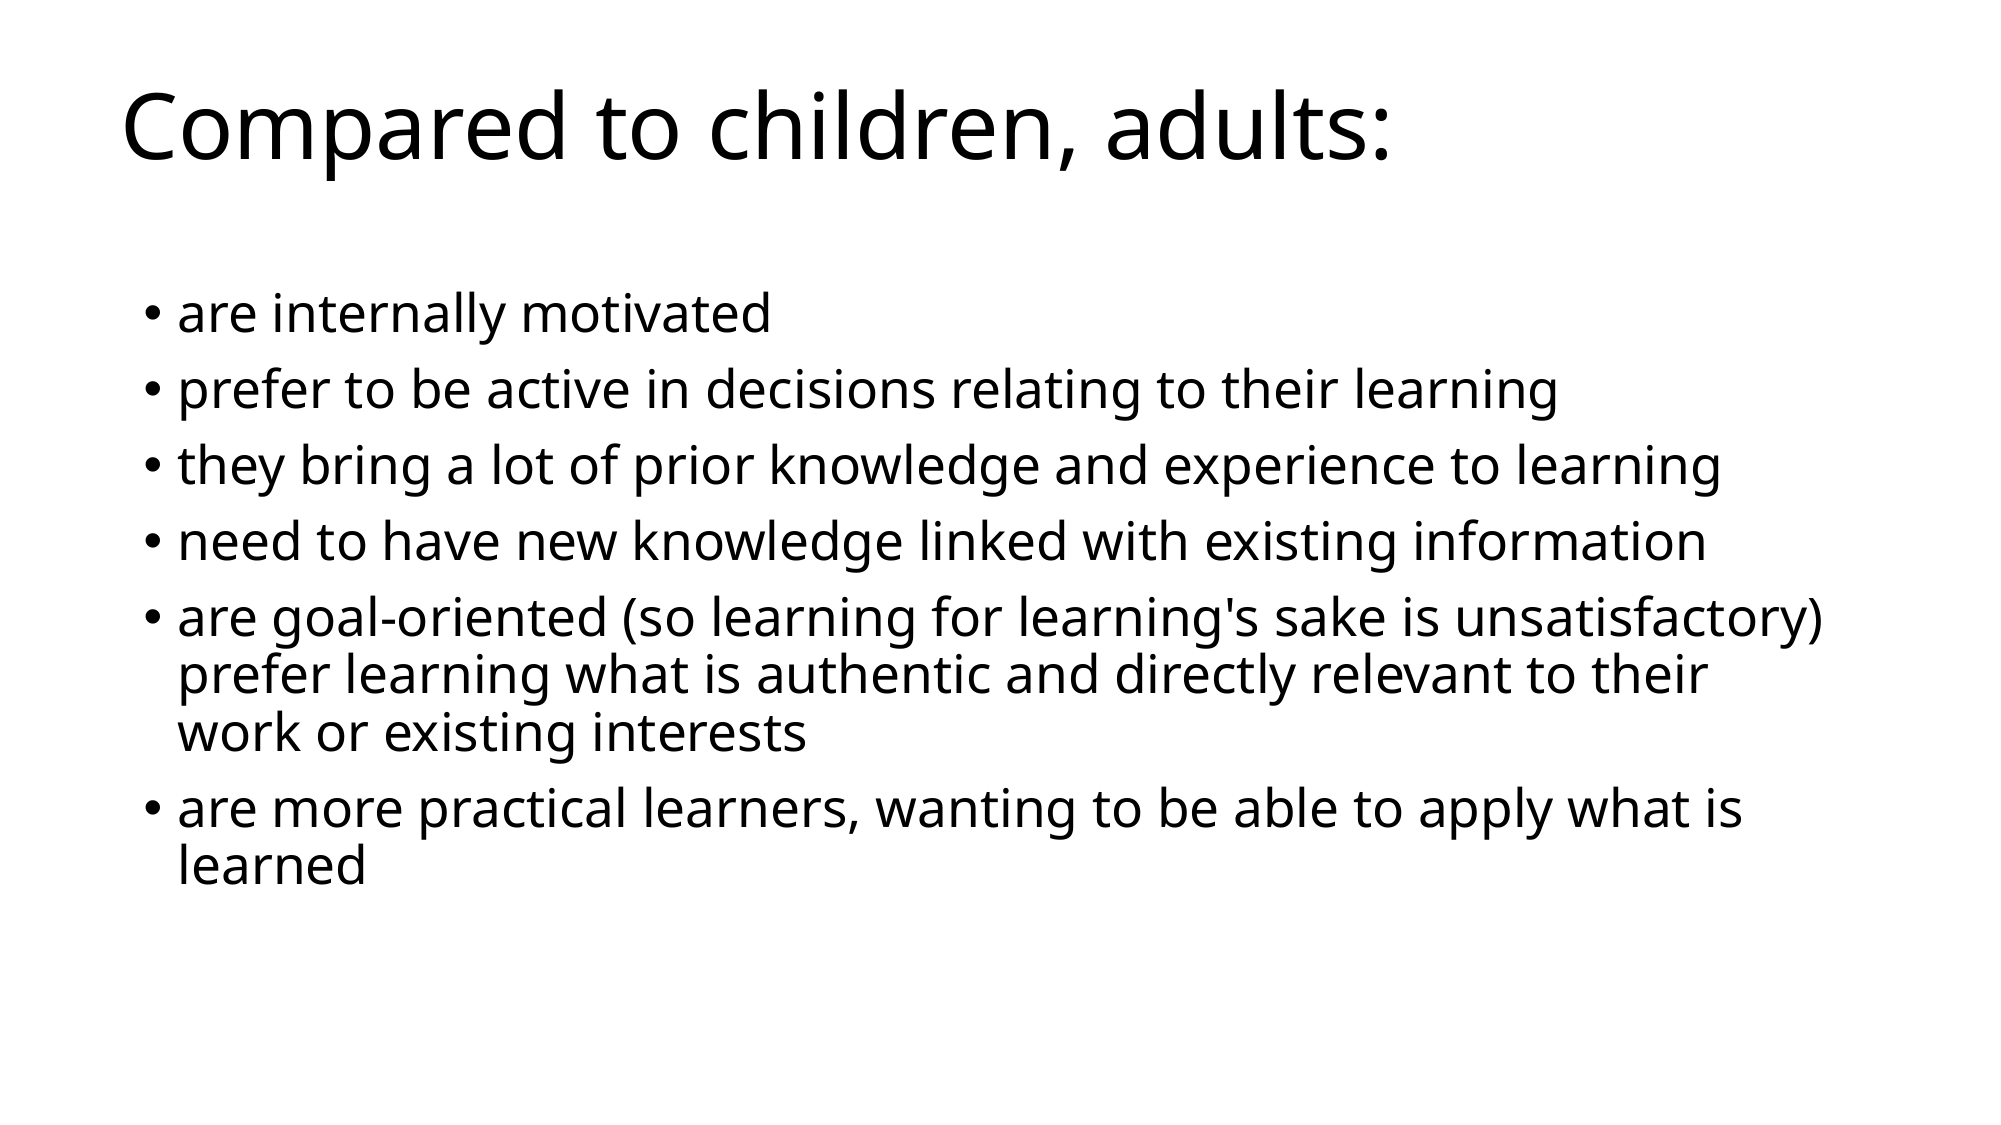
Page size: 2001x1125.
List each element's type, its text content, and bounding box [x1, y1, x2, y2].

list are internally motivated prefer to be active in decisions relating to their learning they bring a lot of prior knowledge and experience to learning need to have new knowledge linked with existing information are goal-oriented (so learning for learning's sake is unsatisfactory) prefer learning what is authentic and directly relevant to their work or existing interests are more practical learners, wanting to be able to apply what is learned prefer to be treated as partners in the learning experience [128, 278, 1854, 993]
title Compared to children, adults: [105, 21, 1831, 240]
